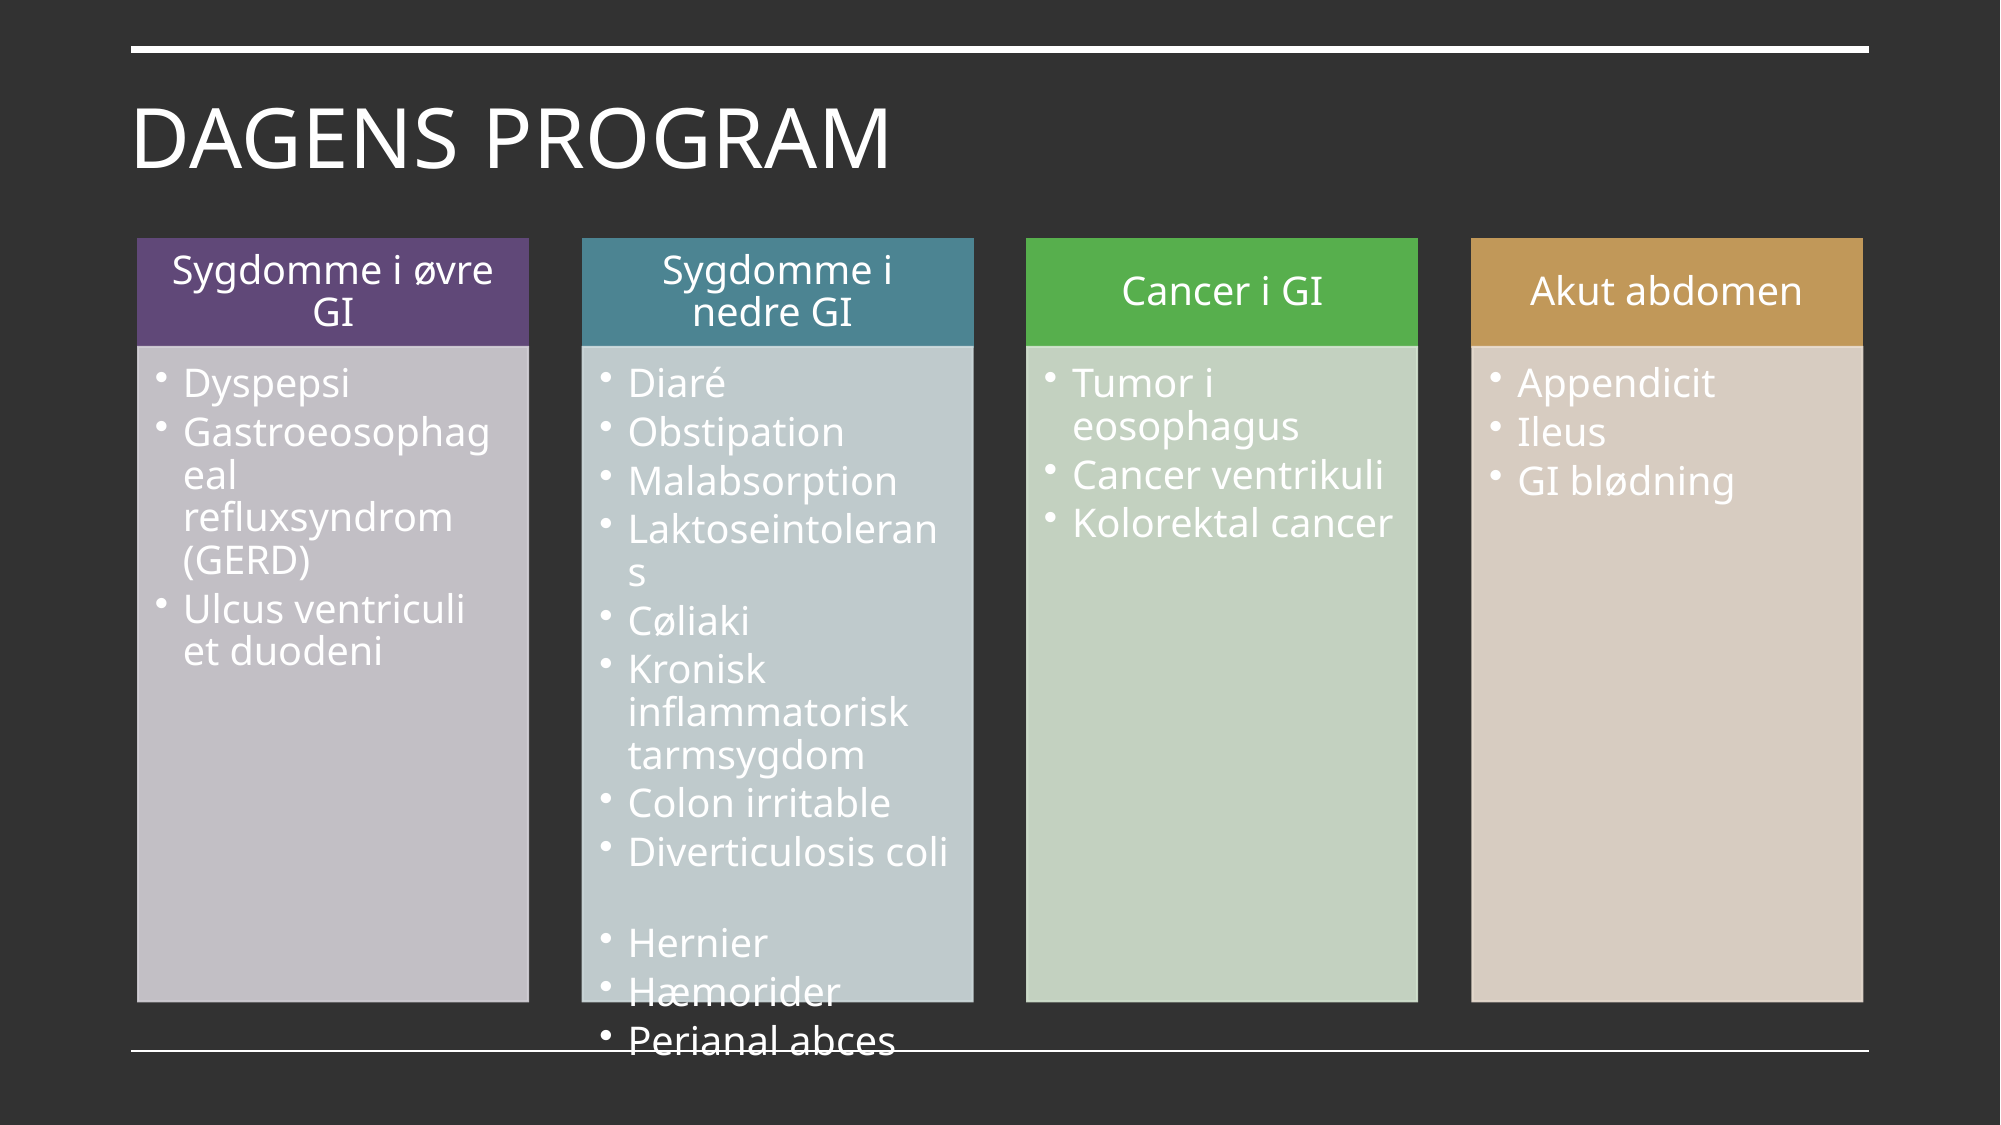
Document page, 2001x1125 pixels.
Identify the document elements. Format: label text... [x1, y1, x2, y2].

title Dagens program [114, 77, 1869, 292]
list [137, 226, 1863, 1014]
